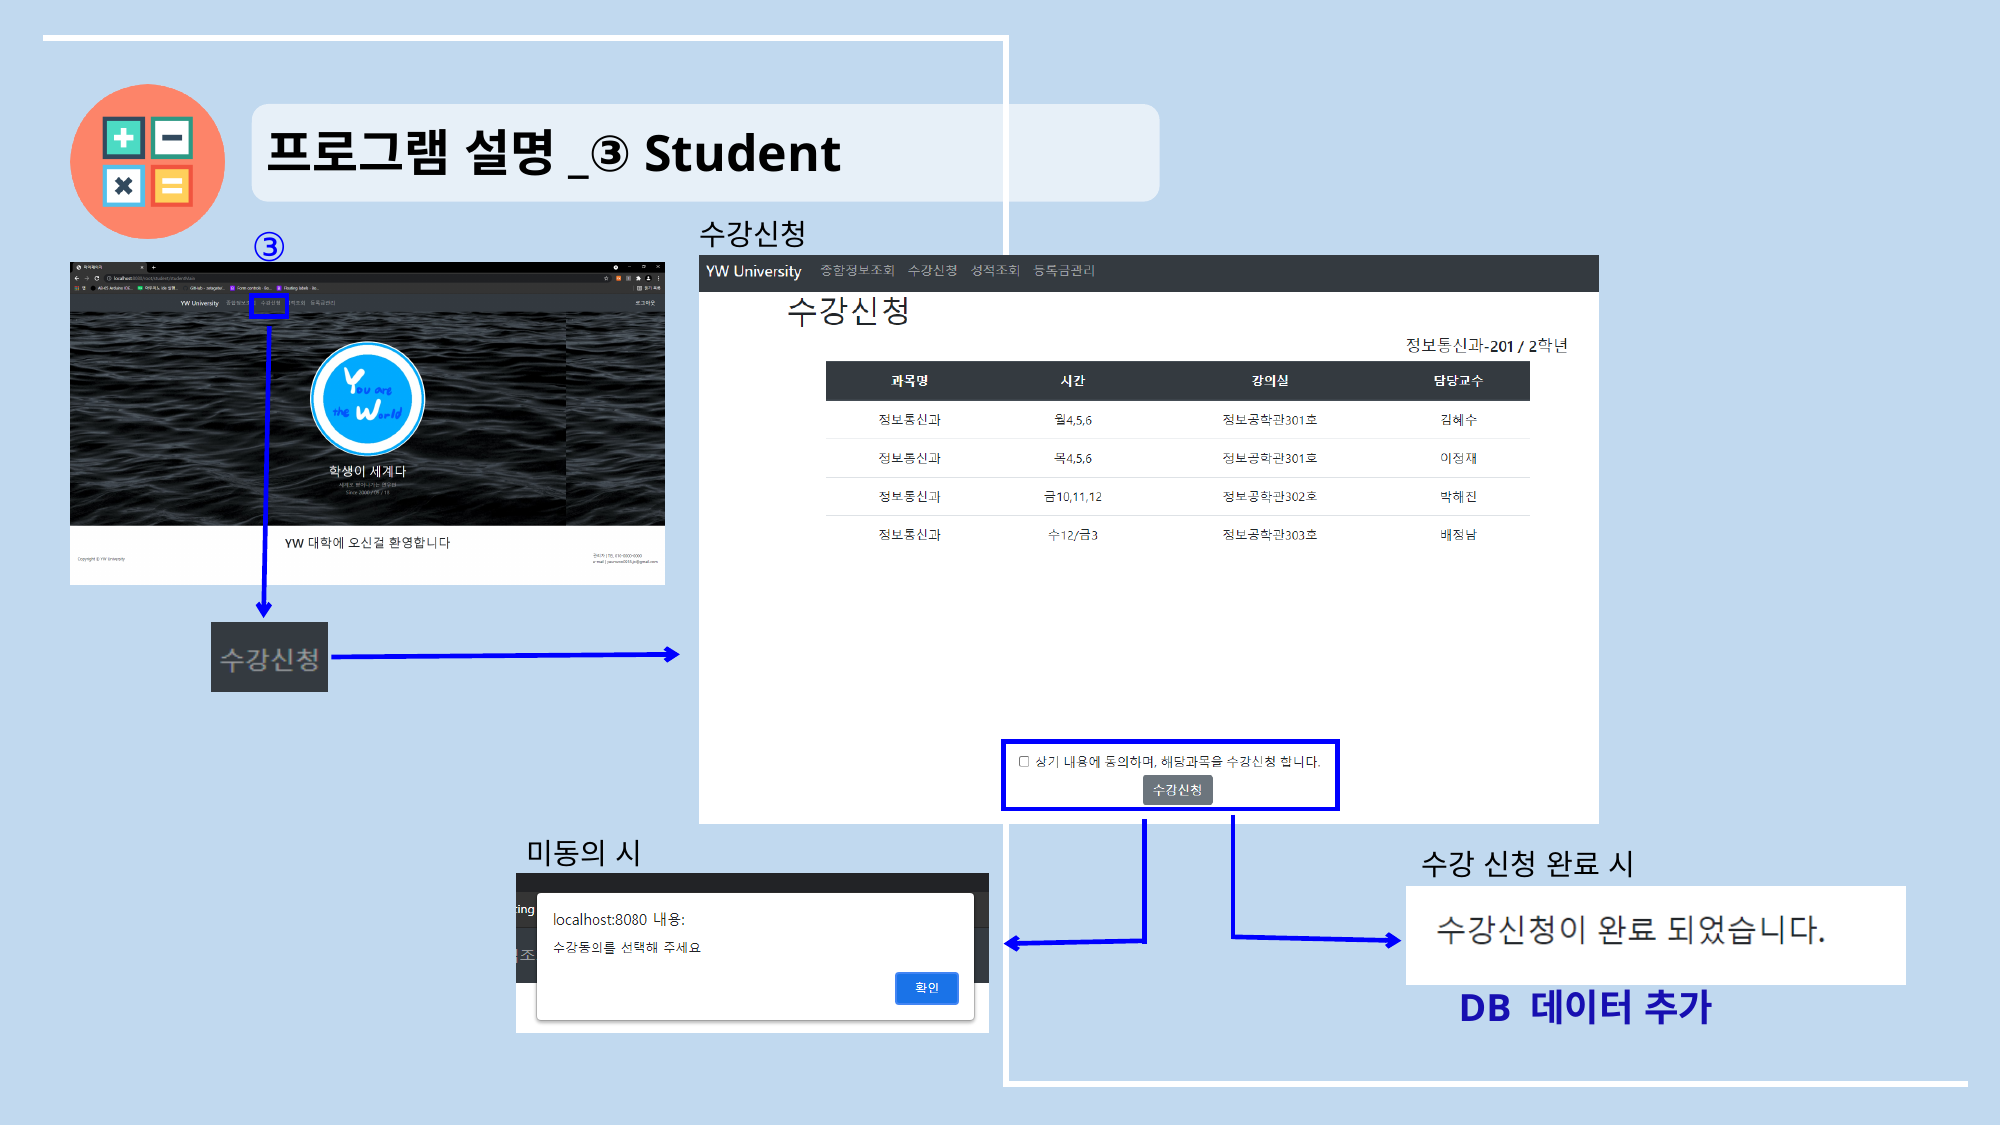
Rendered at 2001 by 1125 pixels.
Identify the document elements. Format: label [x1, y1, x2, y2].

picture [1406, 886, 1906, 985]
text_box [331, 654, 680, 658]
text_box [1003, 940, 1144, 944]
text_box [251, 104, 1160, 202]
text_box [43, 37, 1968, 1085]
text_box [1232, 936, 1402, 941]
text_box [263, 325, 270, 618]
picture [699, 255, 1599, 824]
picture [211, 622, 328, 692]
picture [70, 84, 225, 239]
